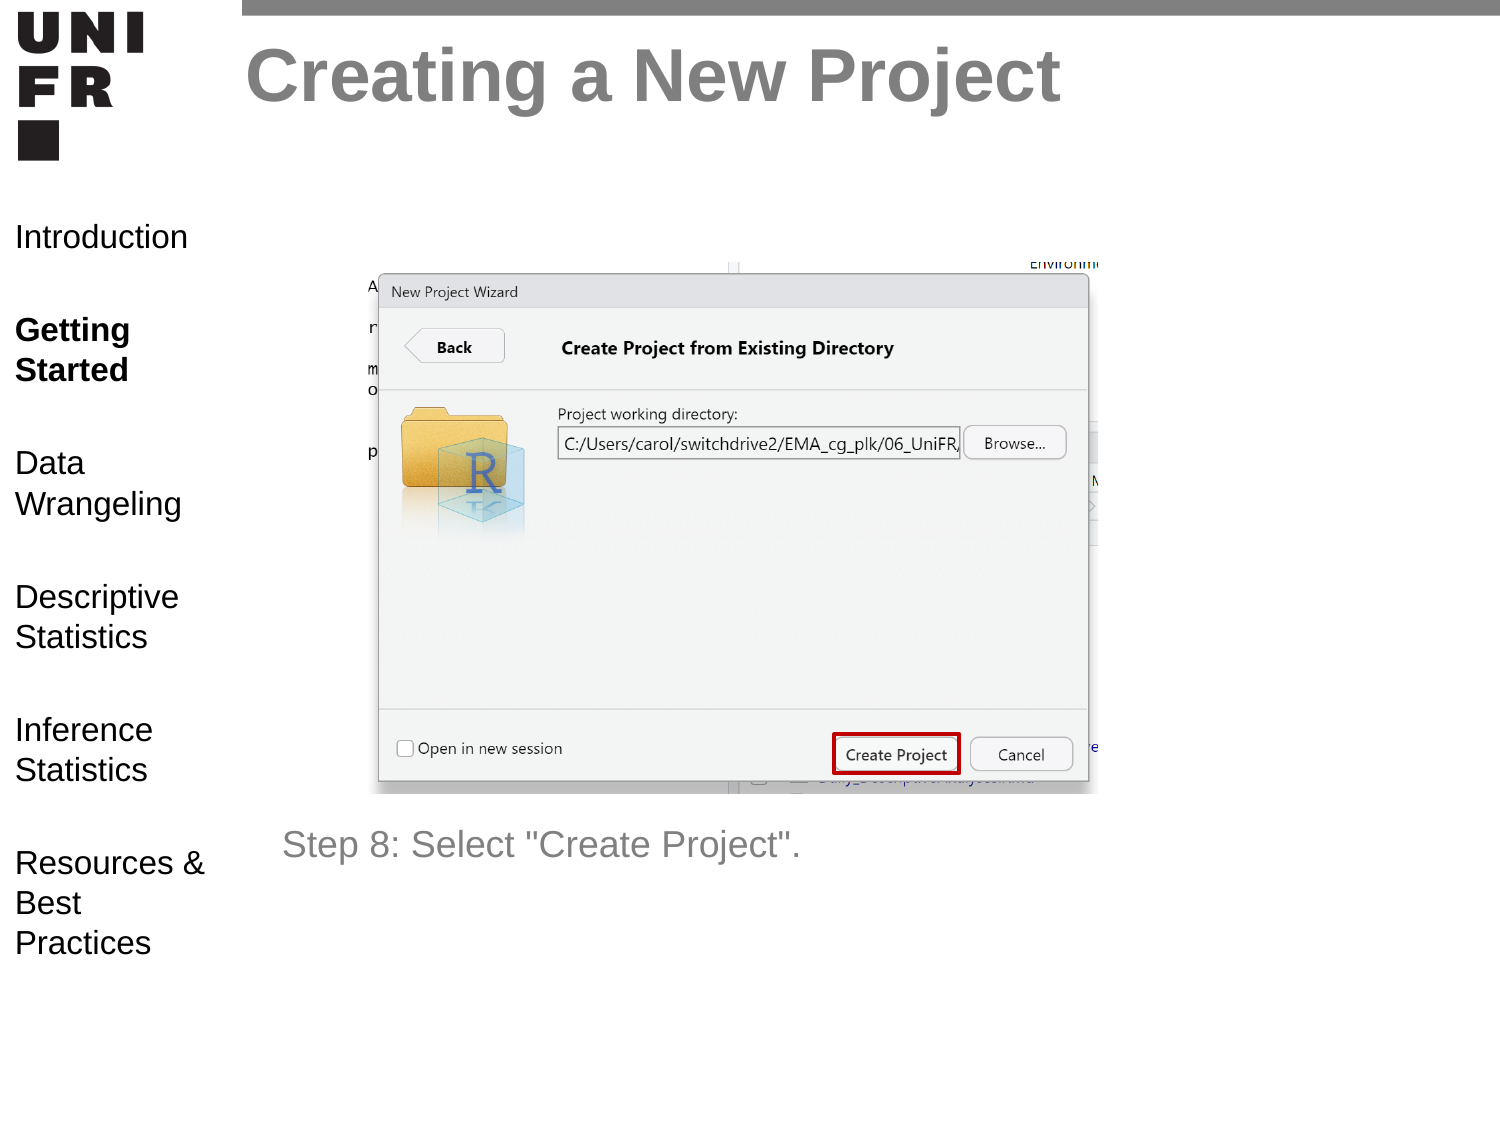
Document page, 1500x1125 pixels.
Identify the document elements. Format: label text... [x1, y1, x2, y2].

list Step 8: Select "Create Project". [267, 244, 1500, 1084]
picture [368, 262, 1099, 794]
title Creating a New Project [230, 19, 1500, 173]
picture [17, 11, 144, 161]
list Introduction Getting Started Data Wrangeling Descriptive Statistics Inference Statistics Resources & Best Practices [0, 208, 231, 1047]
